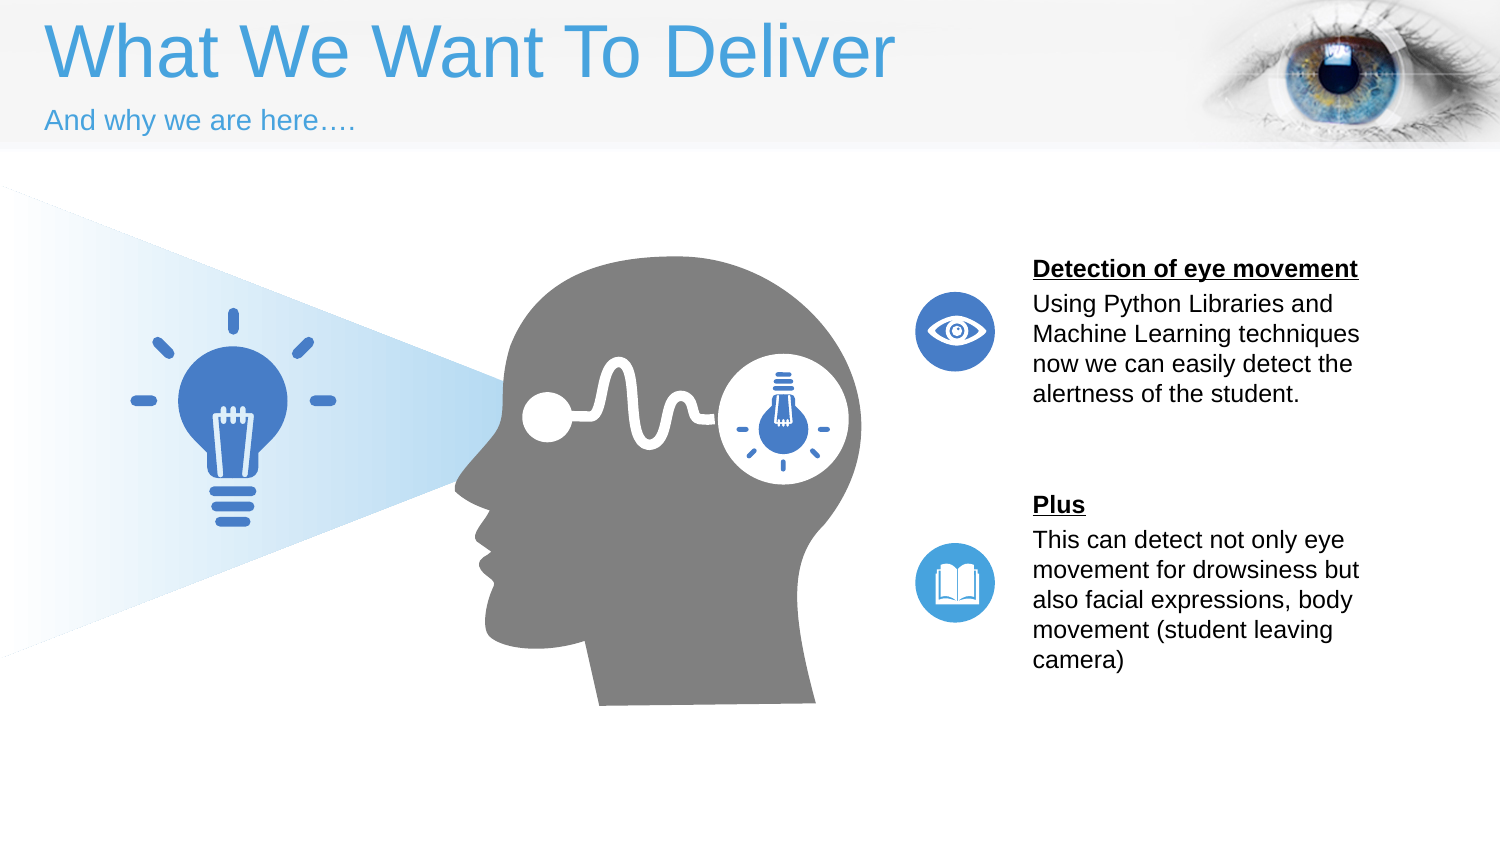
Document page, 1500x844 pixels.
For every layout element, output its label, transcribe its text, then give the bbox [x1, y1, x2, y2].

text_box [808, 446, 822, 461]
text_box [452, 254, 864, 708]
text_box [913, 540, 997, 625]
text_box [150, 334, 177, 361]
text_box [520, 390, 575, 445]
text_box [307, 393, 339, 409]
text_box [815, 424, 832, 434]
text_box [913, 289, 997, 374]
text_box [176, 344, 290, 481]
text_box [0, 183, 501, 661]
text_box [289, 334, 317, 361]
text_box [128, 393, 160, 409]
text_box [207, 484, 259, 529]
text_box [734, 424, 751, 434]
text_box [1017, 244, 1424, 417]
text_box [715, 351, 851, 487]
text_box [563, 361, 715, 446]
text_box [225, 305, 241, 337]
list What We Want To Deliver [29, 0, 1199, 94]
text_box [1017, 480, 1424, 684]
picture [0, 0, 1500, 844]
list And why we are here…. [29, 94, 1199, 143]
text_box [933, 561, 982, 607]
text_box [756, 370, 811, 474]
text_box [744, 446, 759, 461]
text_box [925, 313, 989, 348]
